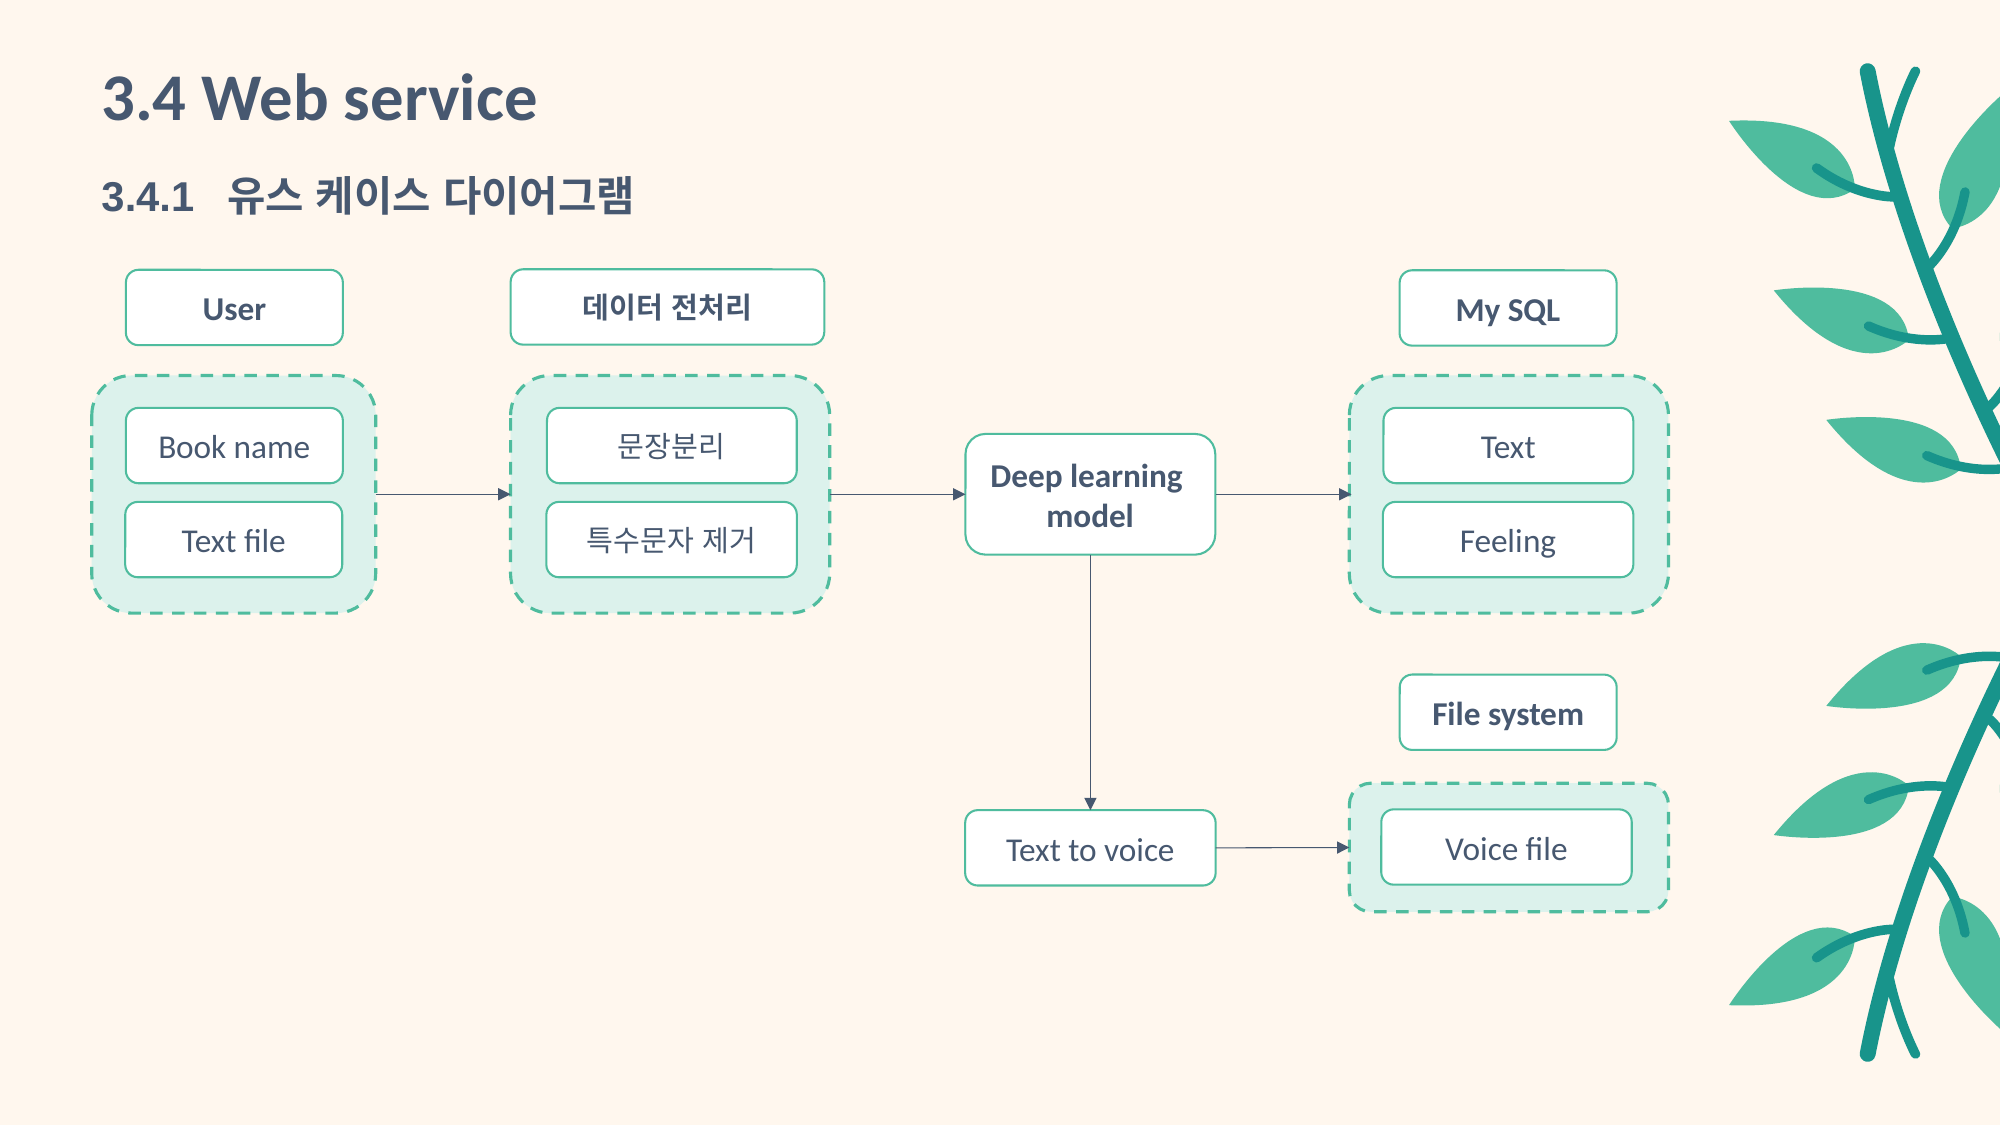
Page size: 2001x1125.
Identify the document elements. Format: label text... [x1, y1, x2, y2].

text_box Text [1382, 406, 1406, 485]
text_box [90, 374, 377, 615]
text_box 문장분리 [545, 406, 798, 485]
text_box My SQL [1398, 269, 1618, 347]
text_box Text file [124, 500, 344, 579]
text_box Feeling [1381, 500, 1406, 579]
text_box Voice file [1380, 808, 1633, 886]
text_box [1406, 385, 2000, 740]
text_box 3.4.1 유스 케이스 다이어그램 [86, 162, 1440, 228]
text_box Text to voice [964, 809, 1217, 887]
text_box 데이터 전처리 [509, 268, 826, 346]
text_box User [124, 268, 344, 347]
text_box 특수문자 제거 [545, 500, 798, 579]
text_box [1348, 782, 1670, 913]
text_box File system [1398, 675, 1618, 751]
text_box 3.4 Web service [86, 55, 840, 162]
text_box Book name [124, 406, 344, 485]
text_box [1348, 374, 1655, 615]
text_box Deep learning model [964, 432, 1217, 556]
text_box [509, 374, 831, 615]
